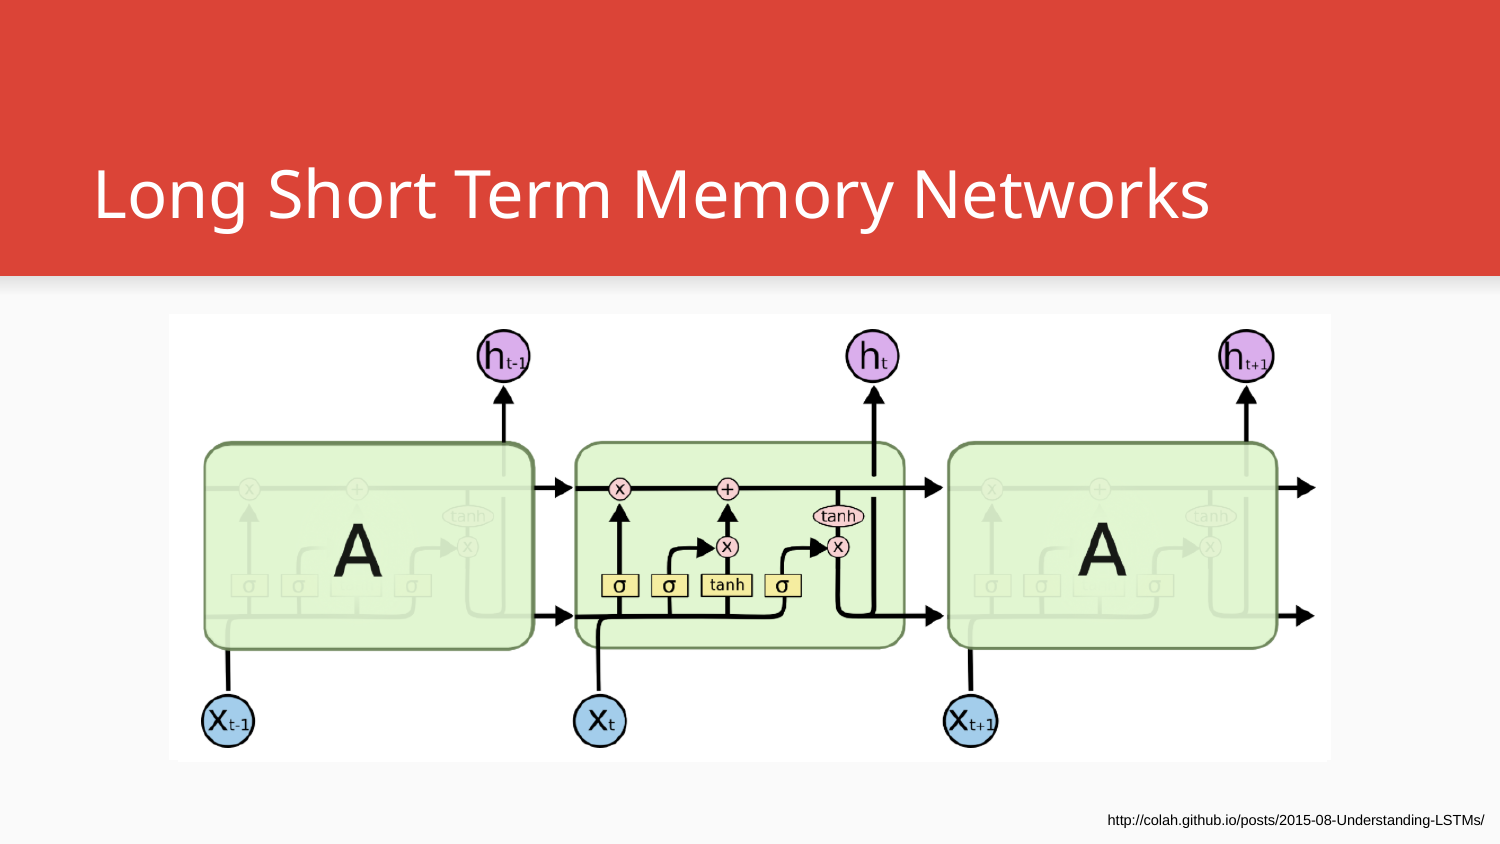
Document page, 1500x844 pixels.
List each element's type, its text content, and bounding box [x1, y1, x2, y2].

text_box http://colah.github.io/posts/2015-08-Understanding-LSTMs/ [693, 782, 1500, 844]
picture [169, 314, 1331, 762]
title Long Short Term Memory Networks [77, 121, 1427, 248]
